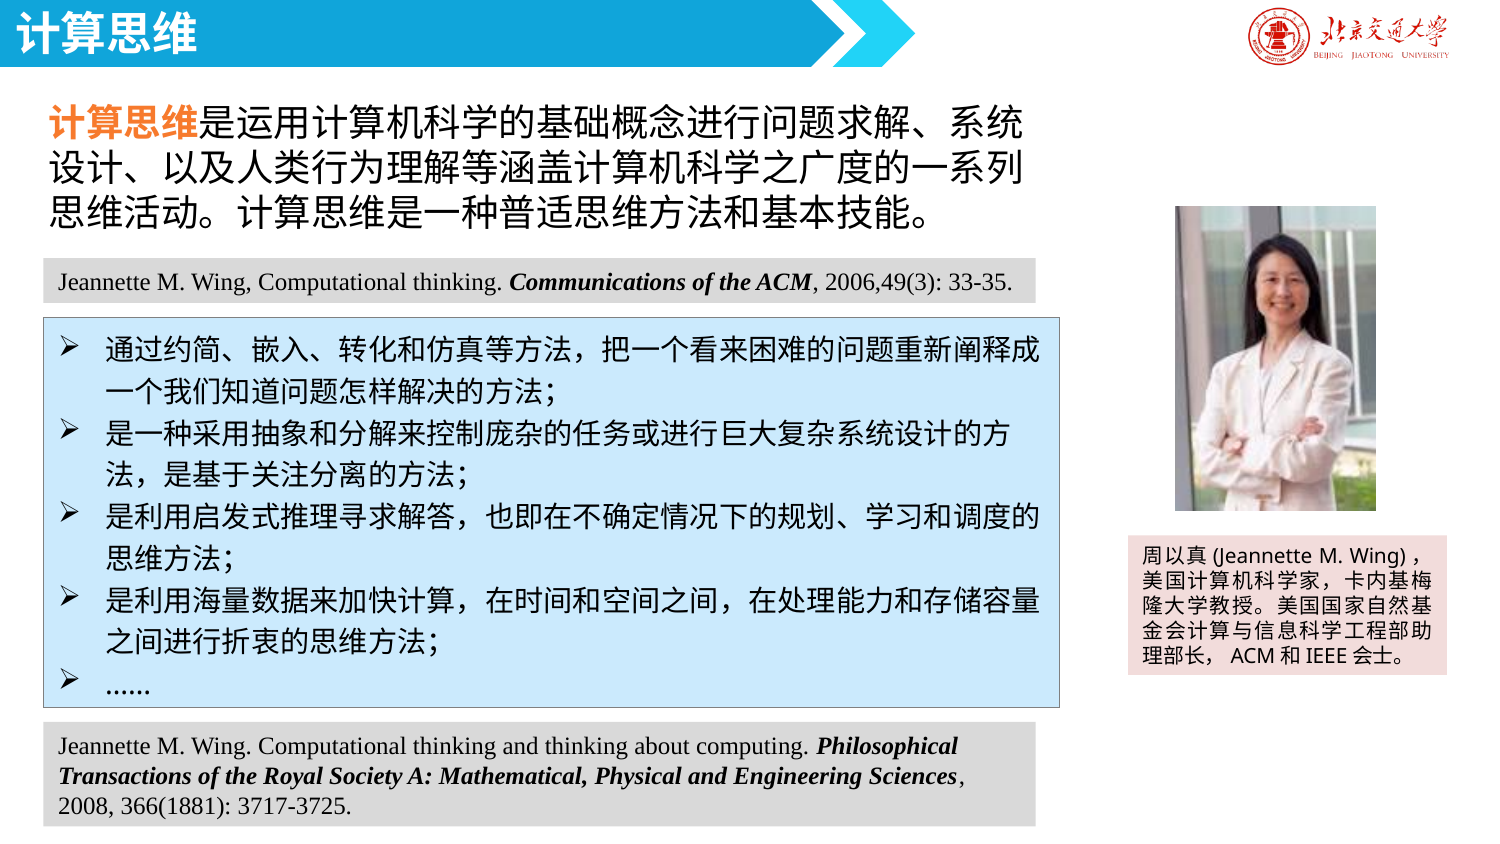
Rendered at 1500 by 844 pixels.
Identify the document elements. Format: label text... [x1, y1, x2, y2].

text_box Jeannette M. Wing, Computational thinking. Communications of the ACM, 2006,49(3): 33-35. [43, 258, 1036, 303]
text_box 计算思维 [0, 7, 372, 67]
text_box 通过约简、嵌入、转化和仿真等方法，把一个看来困难的问题重新阐释成一个我们知道问题怎样解决的方法； 是一种采用抽象和分解来控制庞杂的任务或进行巨大复杂系统设计的方法，是基于关注分离的方法； 是利用启发式推理寻求解答，也即在不确定情况下的规划、学习和调度的思维方法； 是利用海量数据来加快计算，在时间和空间之间，在处理能力和存储容量之间进行折衷的思维方法； …… [43, 317, 1060, 708]
text_box 周以真(Jeannette M. Wing)，美国计算机科学家，卡内基梅隆大学教授。美国国家自然基金会计算与信息科学工程部助理部长，ACM和IEEE会士。 [1128, 535, 1447, 675]
text_box Jeannette M. Wing. Computational thinking and thinking about computing. Philosophical Transactions of the Royal Society A: Mathematical, Physical and Engineering Sciences, 2008, 366(1881): 3717-3725. [43, 721, 1036, 827]
picture [1174, 206, 1377, 511]
text_box 计算思维是运用计算机科学的基础概念进行问题求解、系统设计、以及人类行为理解等涵盖计算机科学之广度的一系列思维活动。计算思维是一种普适思维方法和基本技能。 [33, 91, 1046, 242]
picture [1246, 5, 1454, 66]
